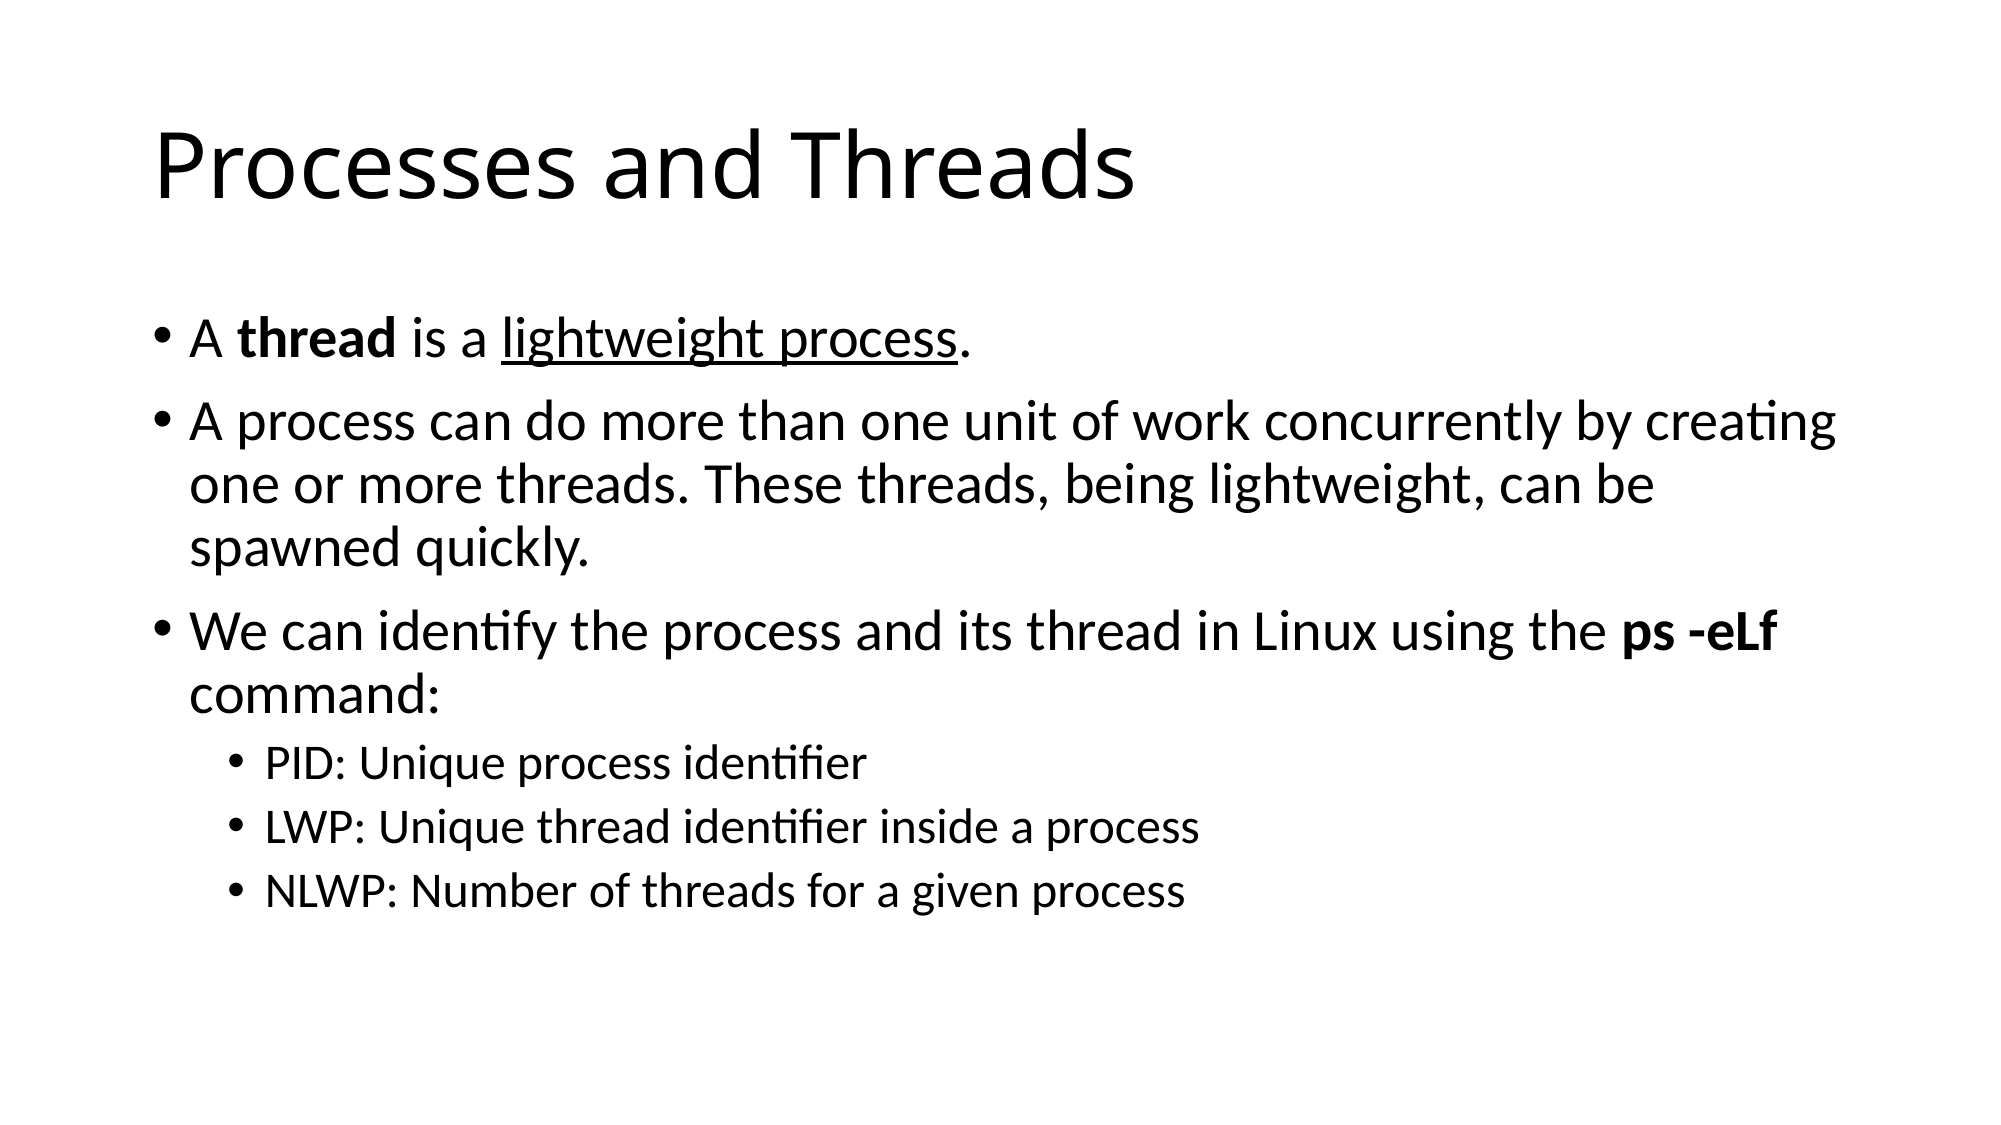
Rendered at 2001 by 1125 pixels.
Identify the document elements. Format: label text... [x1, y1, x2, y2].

title Processes and Threads [137, 59, 1863, 278]
list A thread is a lightweight process. A process can do more than one unit of work concurrently by creating one or more threads. These threads, being lightweight, can be spawned quickly. We can identify the process and its thread in Linux using the ps -eLf command: PID: Unique process identifier LWP: Unique thread identifier inside a process NLWP: Number of threads for a given process [137, 299, 1863, 1014]
